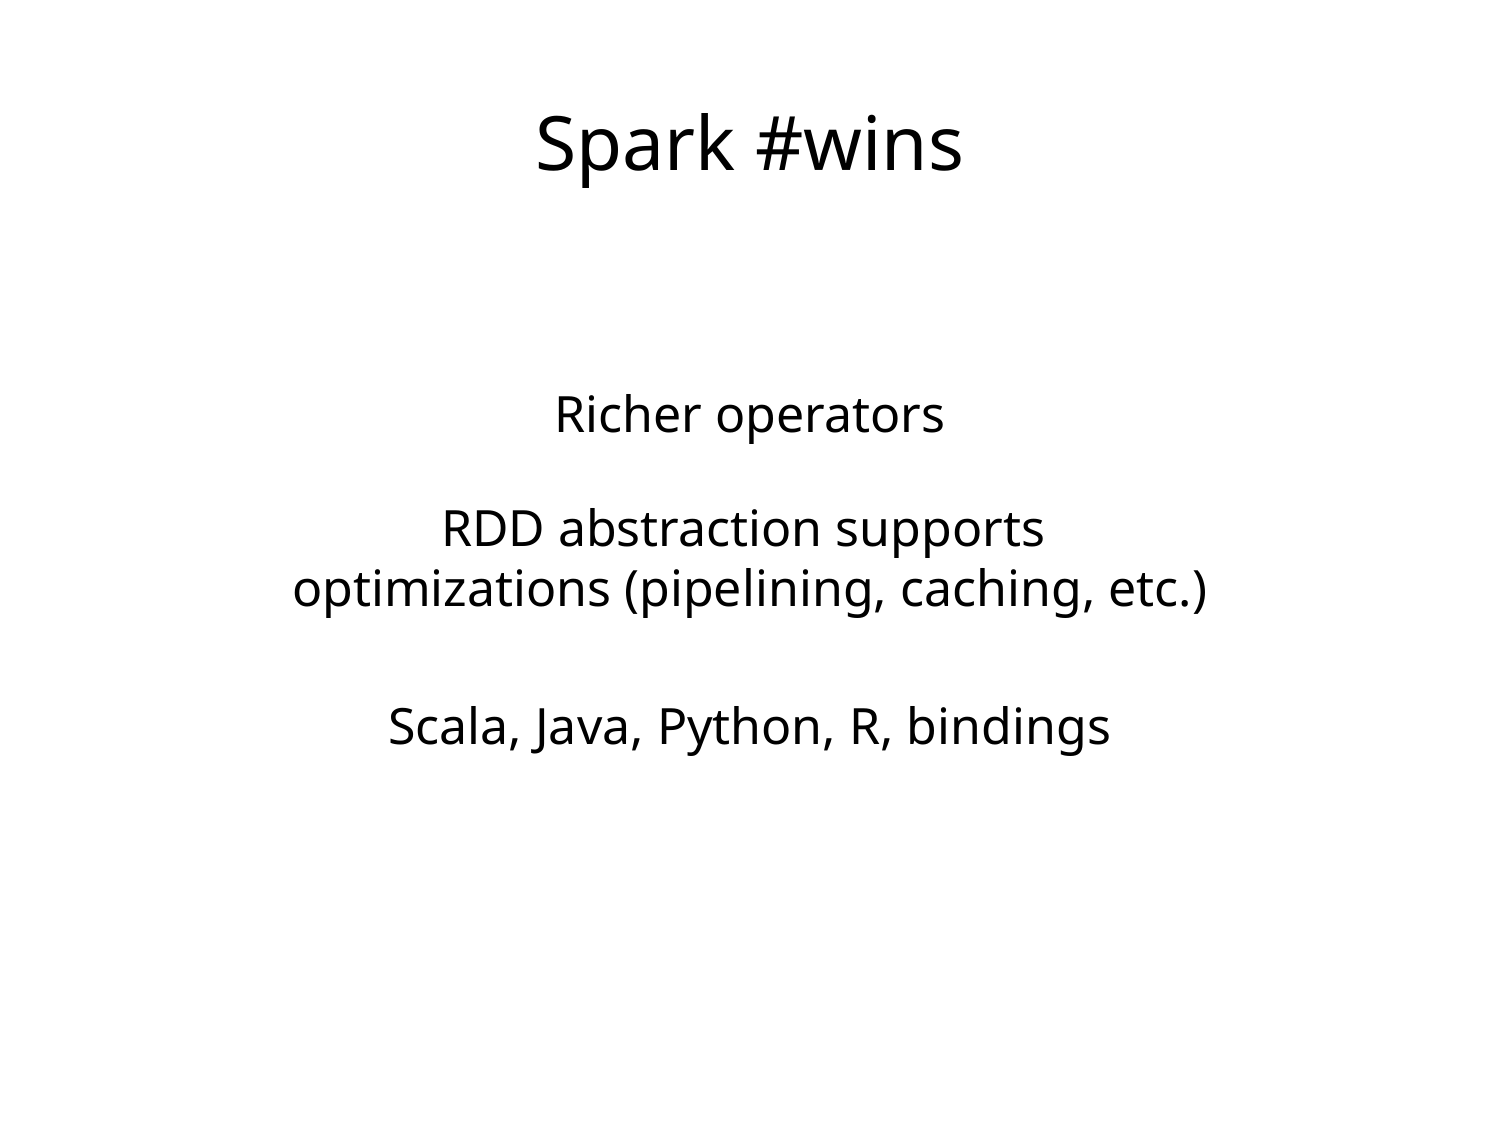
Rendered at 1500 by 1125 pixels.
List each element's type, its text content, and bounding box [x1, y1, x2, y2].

text_box Spark #wins [0, 87, 1500, 200]
text_box Richer operators [0, 374, 1500, 450]
text_box Scala, Java, Python, R, bindings [0, 686, 1500, 762]
text_box RDD abstraction supports optimizations (pipelining, caching, etc.) [0, 488, 1500, 624]
